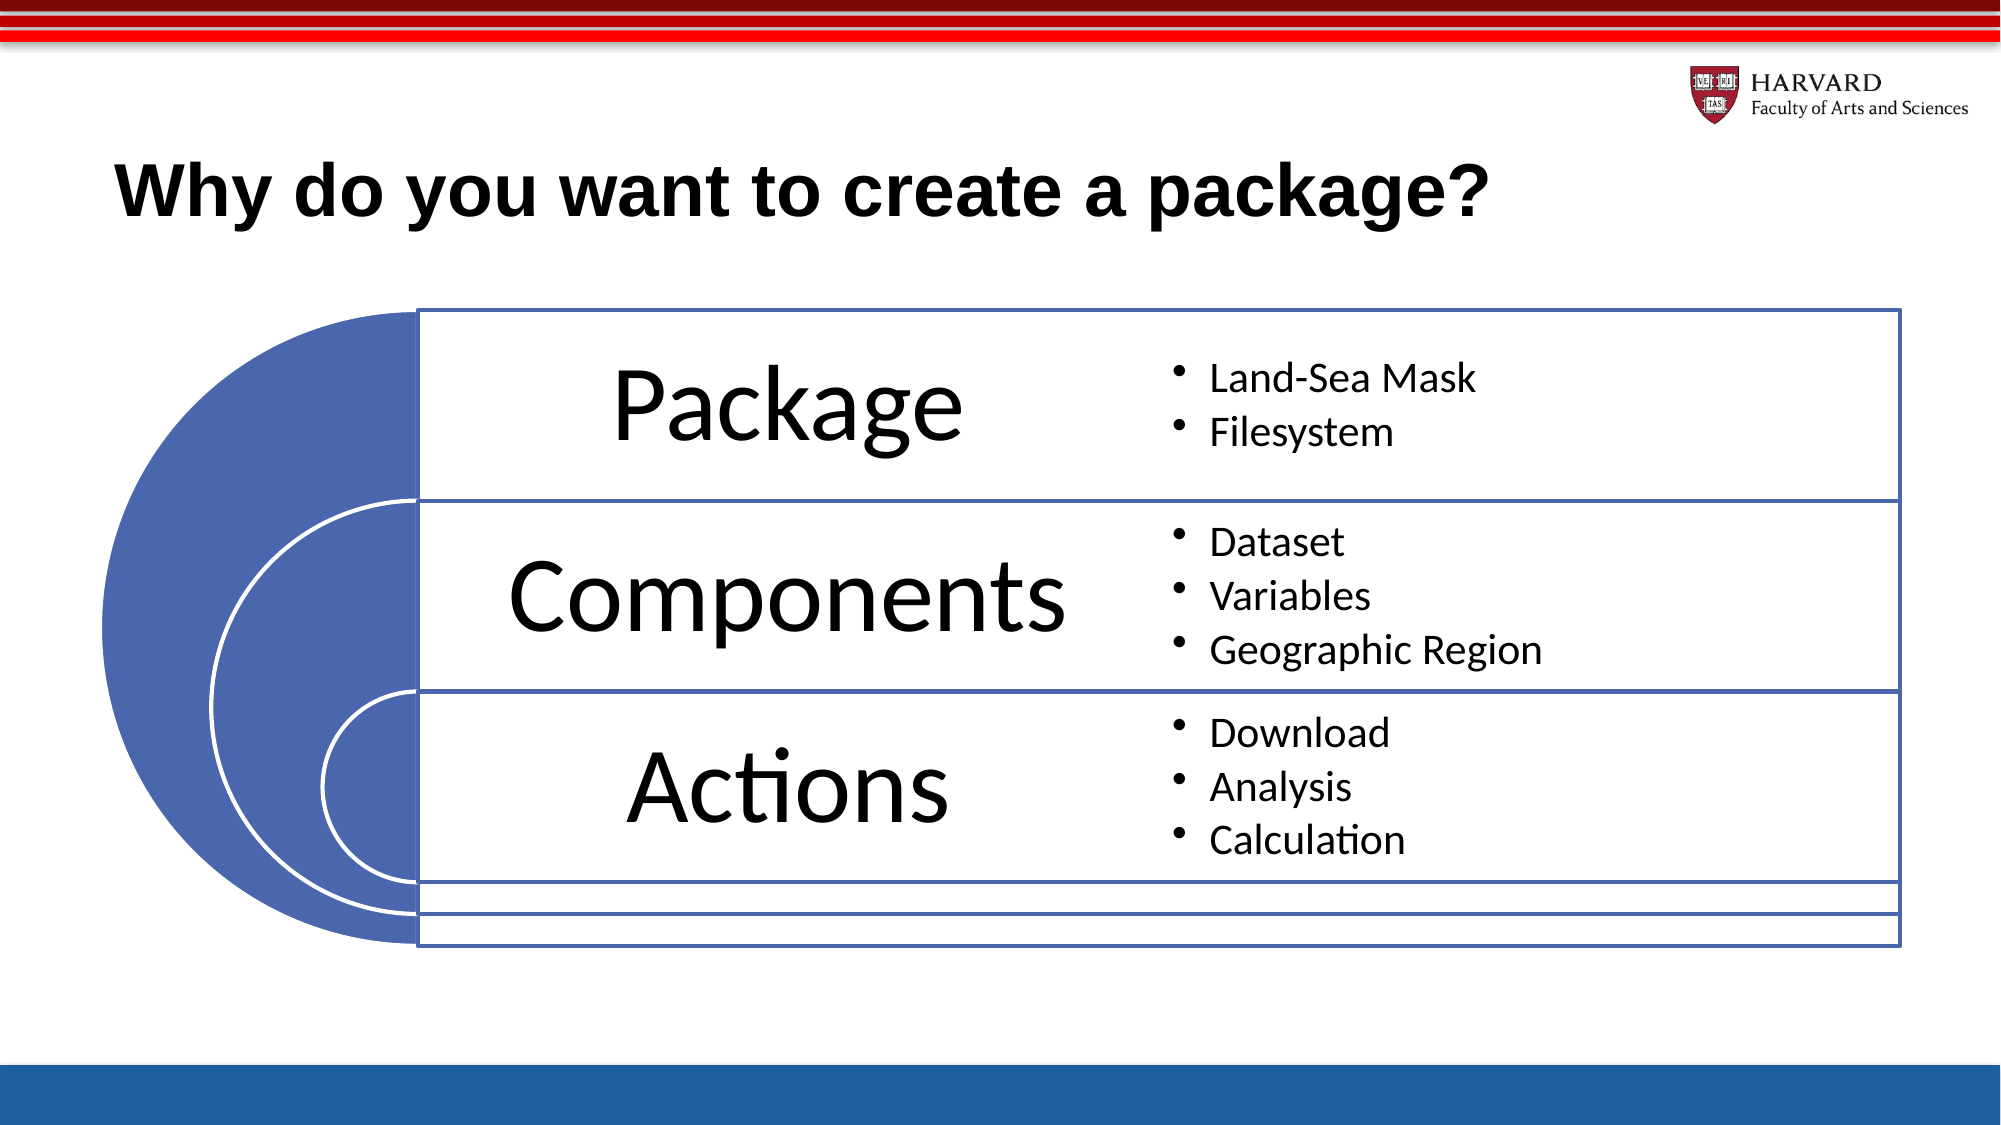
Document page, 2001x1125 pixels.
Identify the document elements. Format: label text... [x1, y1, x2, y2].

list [99, 309, 1901, 947]
picture [1680, 57, 1979, 131]
title Why do you want to create a package? [99, 92, 1900, 280]
